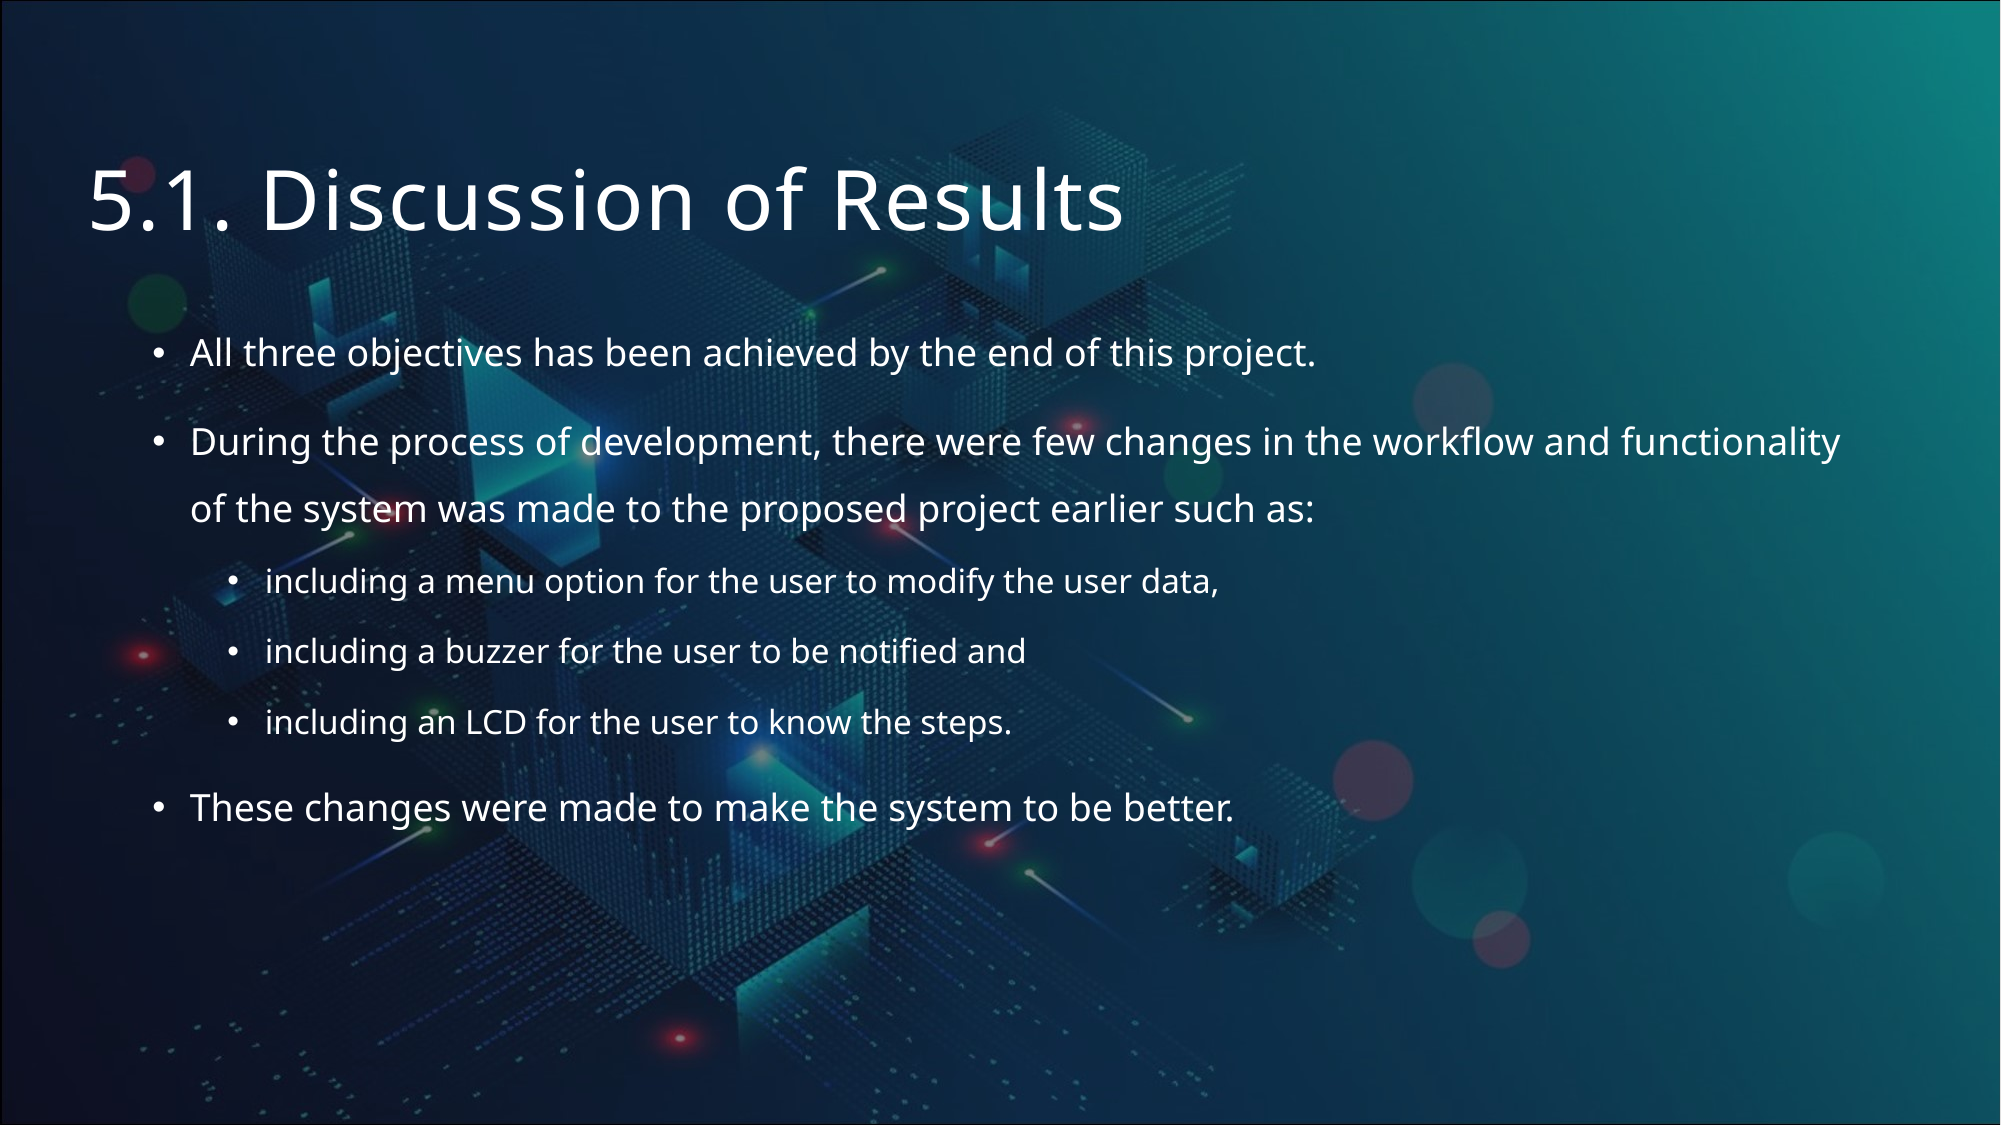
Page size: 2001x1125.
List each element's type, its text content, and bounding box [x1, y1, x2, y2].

list All three objectives has been achieved by the end of this project. During the process of development, there were few changes in the workflow and functionality of the system was made to the proposed project earlier such as: including a menu option for the user to modify the user data, including a buzzer for the user to be notified and including an LCD for the user to know the steps. These changes were made to make the system to be better. [137, 299, 1863, 1105]
picture [0, 0, 2001, 1125]
title 5.1. Discussion of Results [72, 95, 1900, 313]
